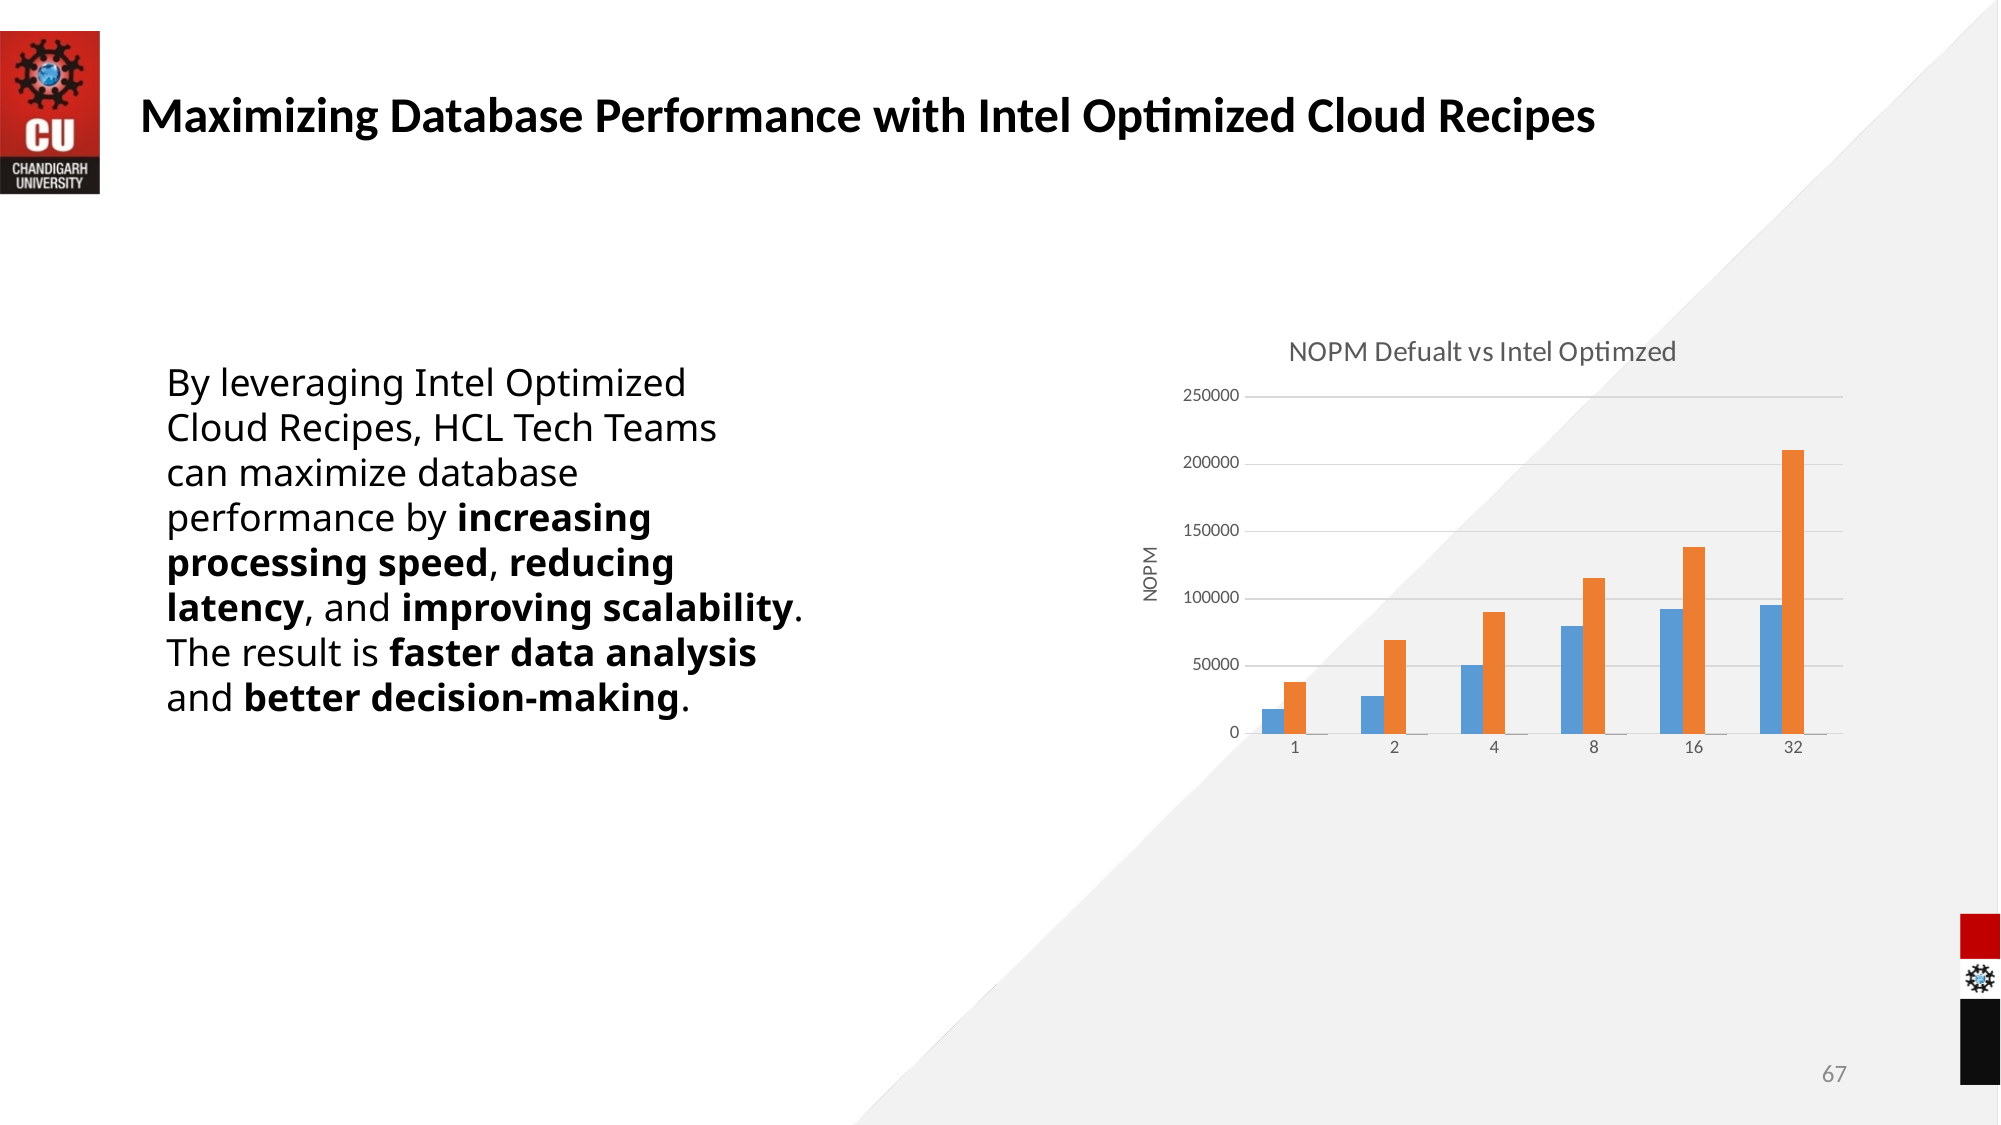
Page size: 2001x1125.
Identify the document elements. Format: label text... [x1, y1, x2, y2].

title Maximizing Database Performance with Intel Optimized Cloud Recipes [125, 75, 2000, 154]
text_box By leveraging Intel Optimized Cloud Recipes, HCL Tech Teams can maximize database performance by increasing processing speed, reducing latency, and improving scalability. The result is faster data analysis and better decision-making. [151, 351, 1108, 727]
picture [0, 0, 2001, 1125]
chart [1108, 314, 1859, 768]
slide_number 67 [1412, 1042, 1863, 1103]
